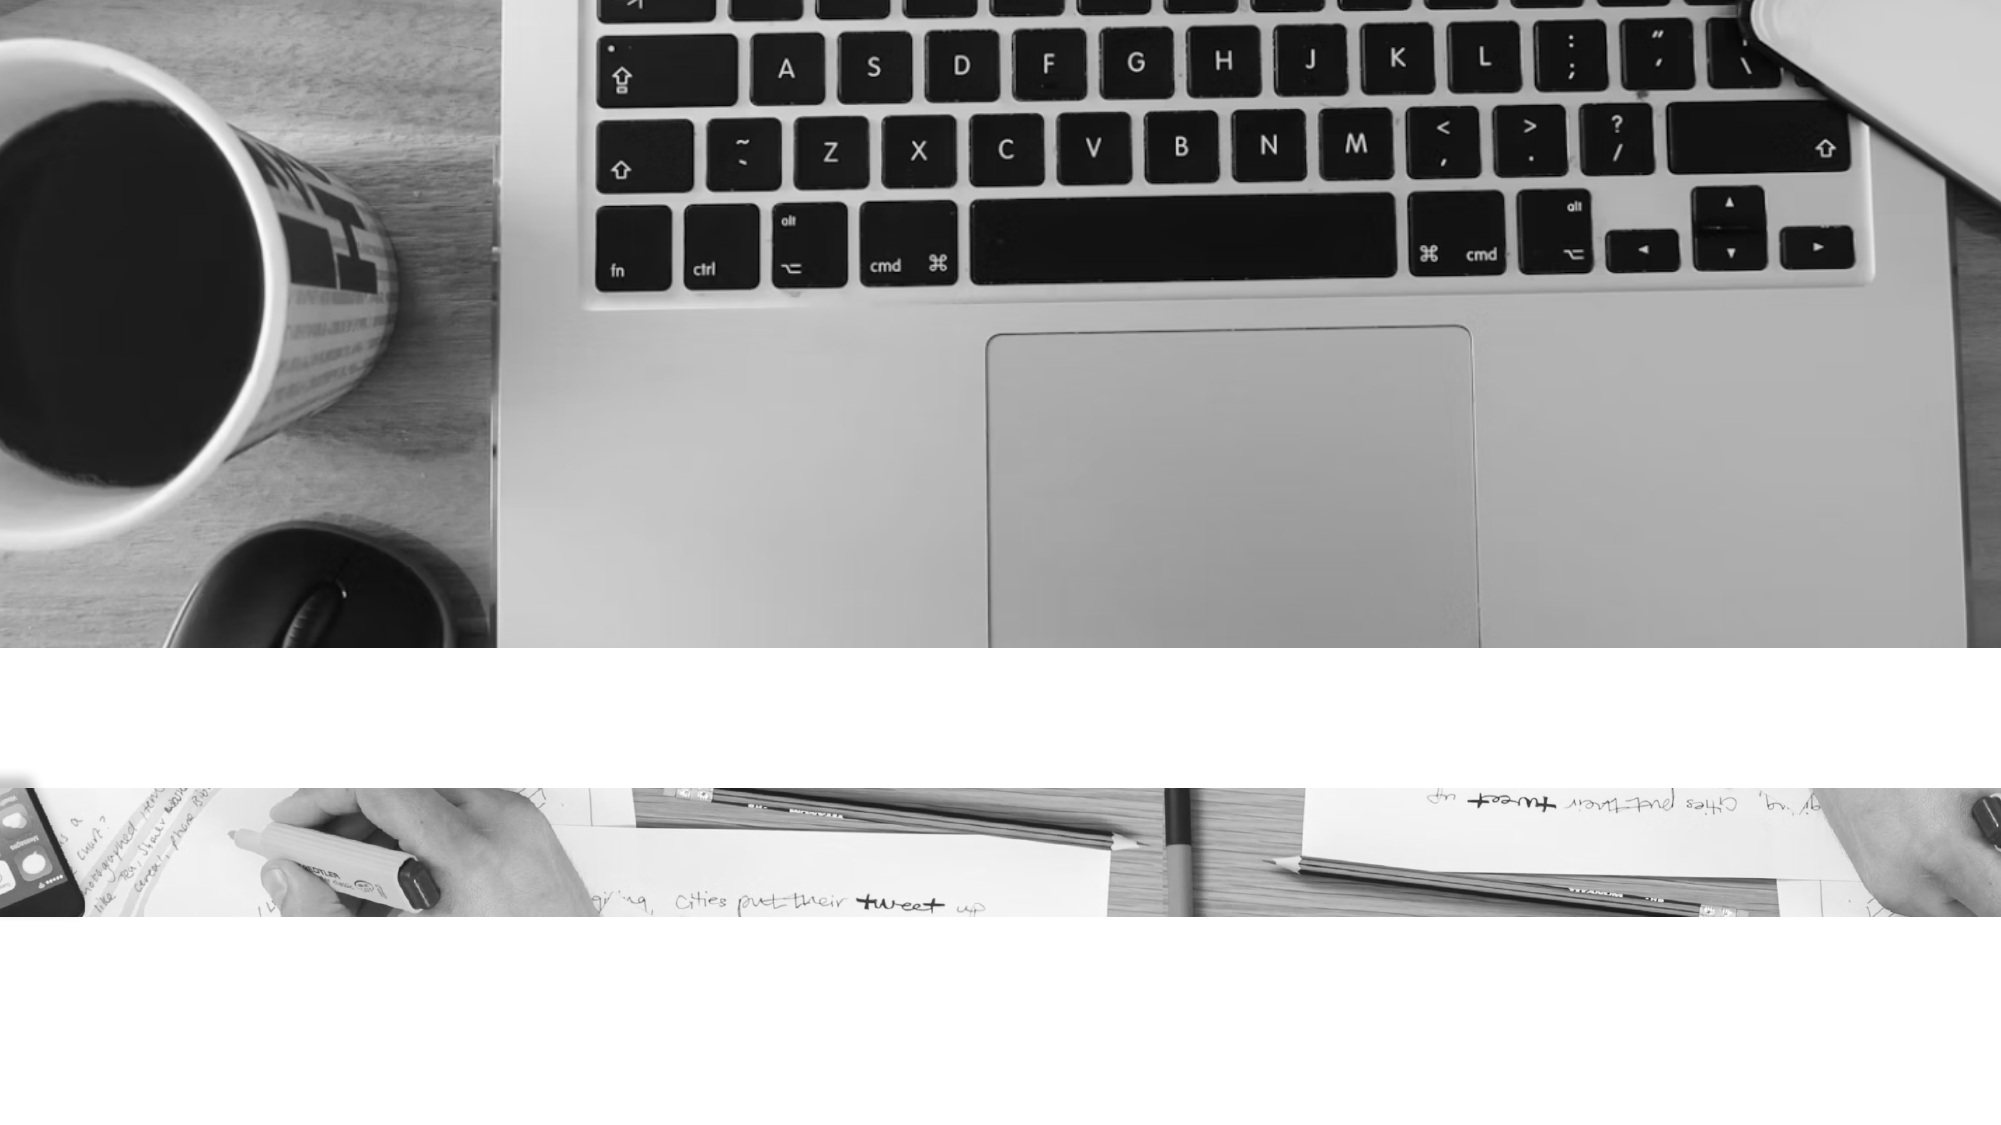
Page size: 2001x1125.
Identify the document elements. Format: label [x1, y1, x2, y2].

text_box [0, 0, 2000, 649]
picture [0, 788, 2001, 918]
